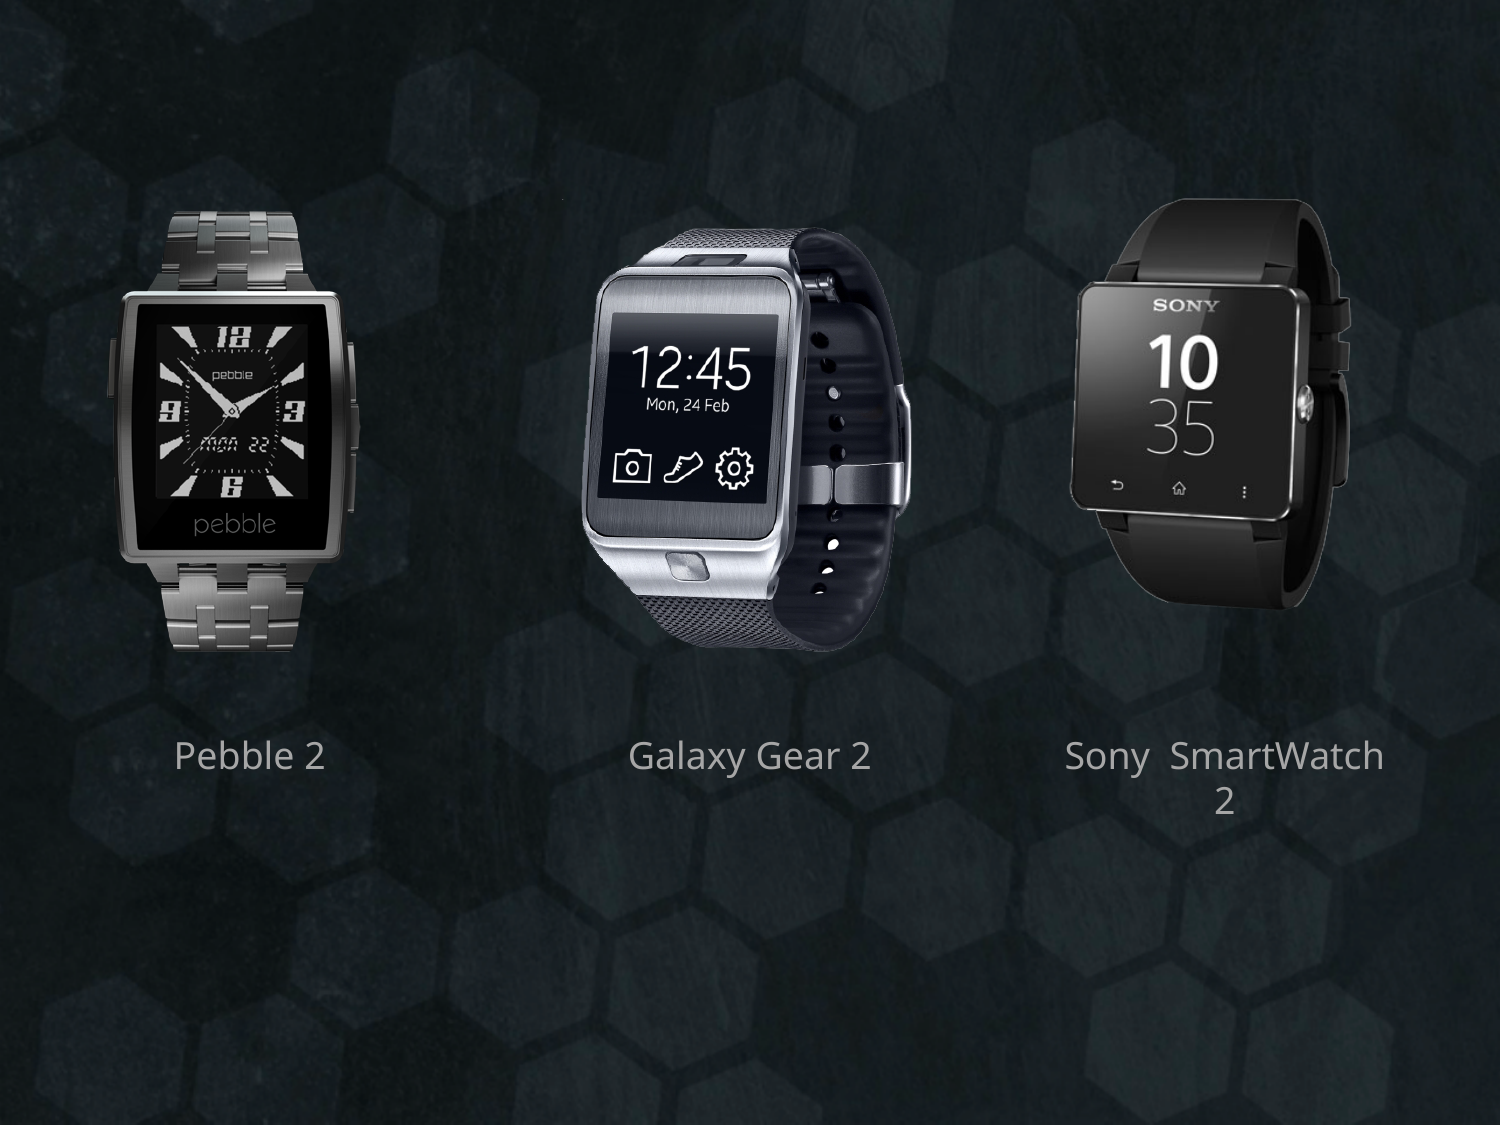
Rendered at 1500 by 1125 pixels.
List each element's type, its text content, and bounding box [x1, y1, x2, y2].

text_box Pebble 2 [62, 724, 438, 785]
text_box Sony SmartWatch 2 [1037, 724, 1413, 830]
text_box Galaxy Gear 2 [562, 724, 938, 785]
picture [0, 0, 1500, 1125]
